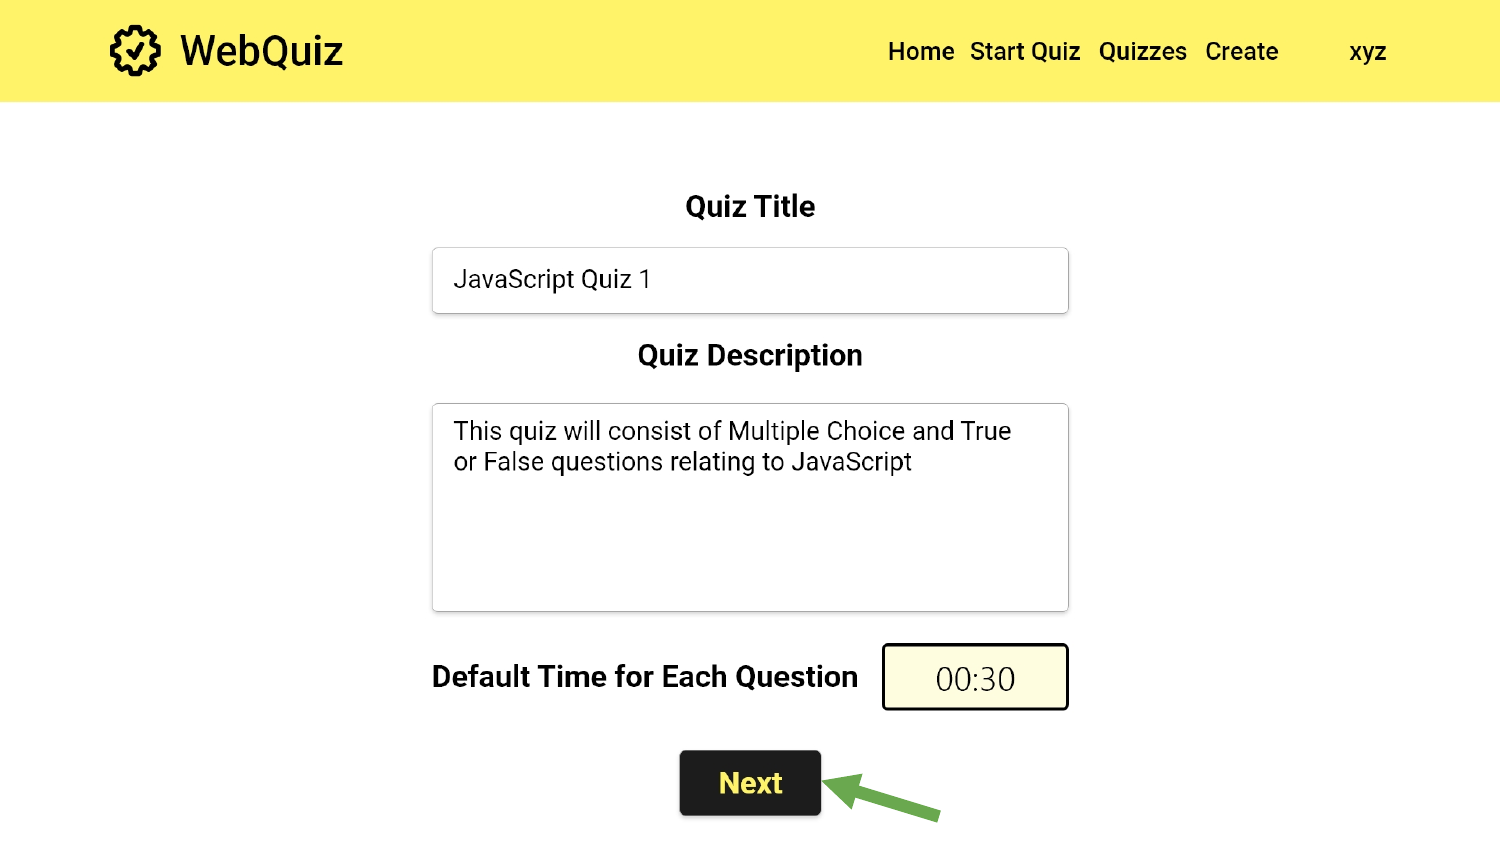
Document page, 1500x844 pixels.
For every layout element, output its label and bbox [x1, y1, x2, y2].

text_box [820, 780, 940, 817]
picture [0, 0, 1500, 844]
